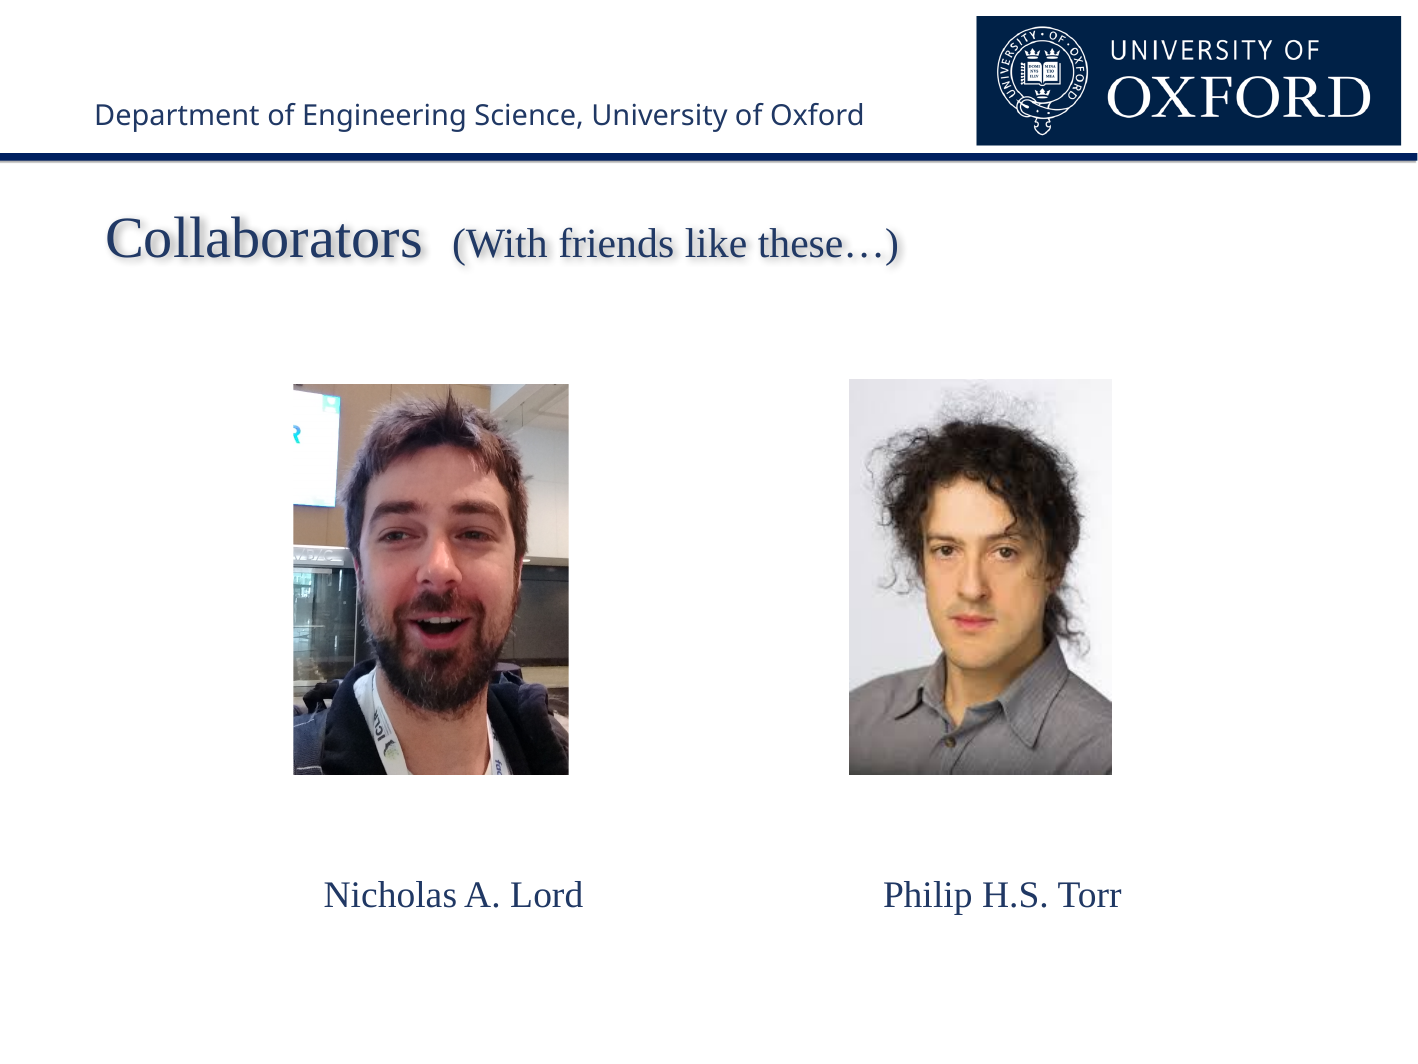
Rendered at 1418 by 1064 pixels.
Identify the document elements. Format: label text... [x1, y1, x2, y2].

text_box Philip H.S. Torr [868, 863, 1137, 923]
picture [293, 384, 569, 775]
text_box Department of Engineering Science, University of Oxford [79, 55, 907, 139]
picture [975, 16, 1402, 146]
text_box [0, 153, 1418, 161]
picture [849, 379, 1112, 775]
text_box Collaborators (With friends like these…) [90, 192, 1402, 277]
text_box Nicholas A. Lord [308, 863, 599, 923]
